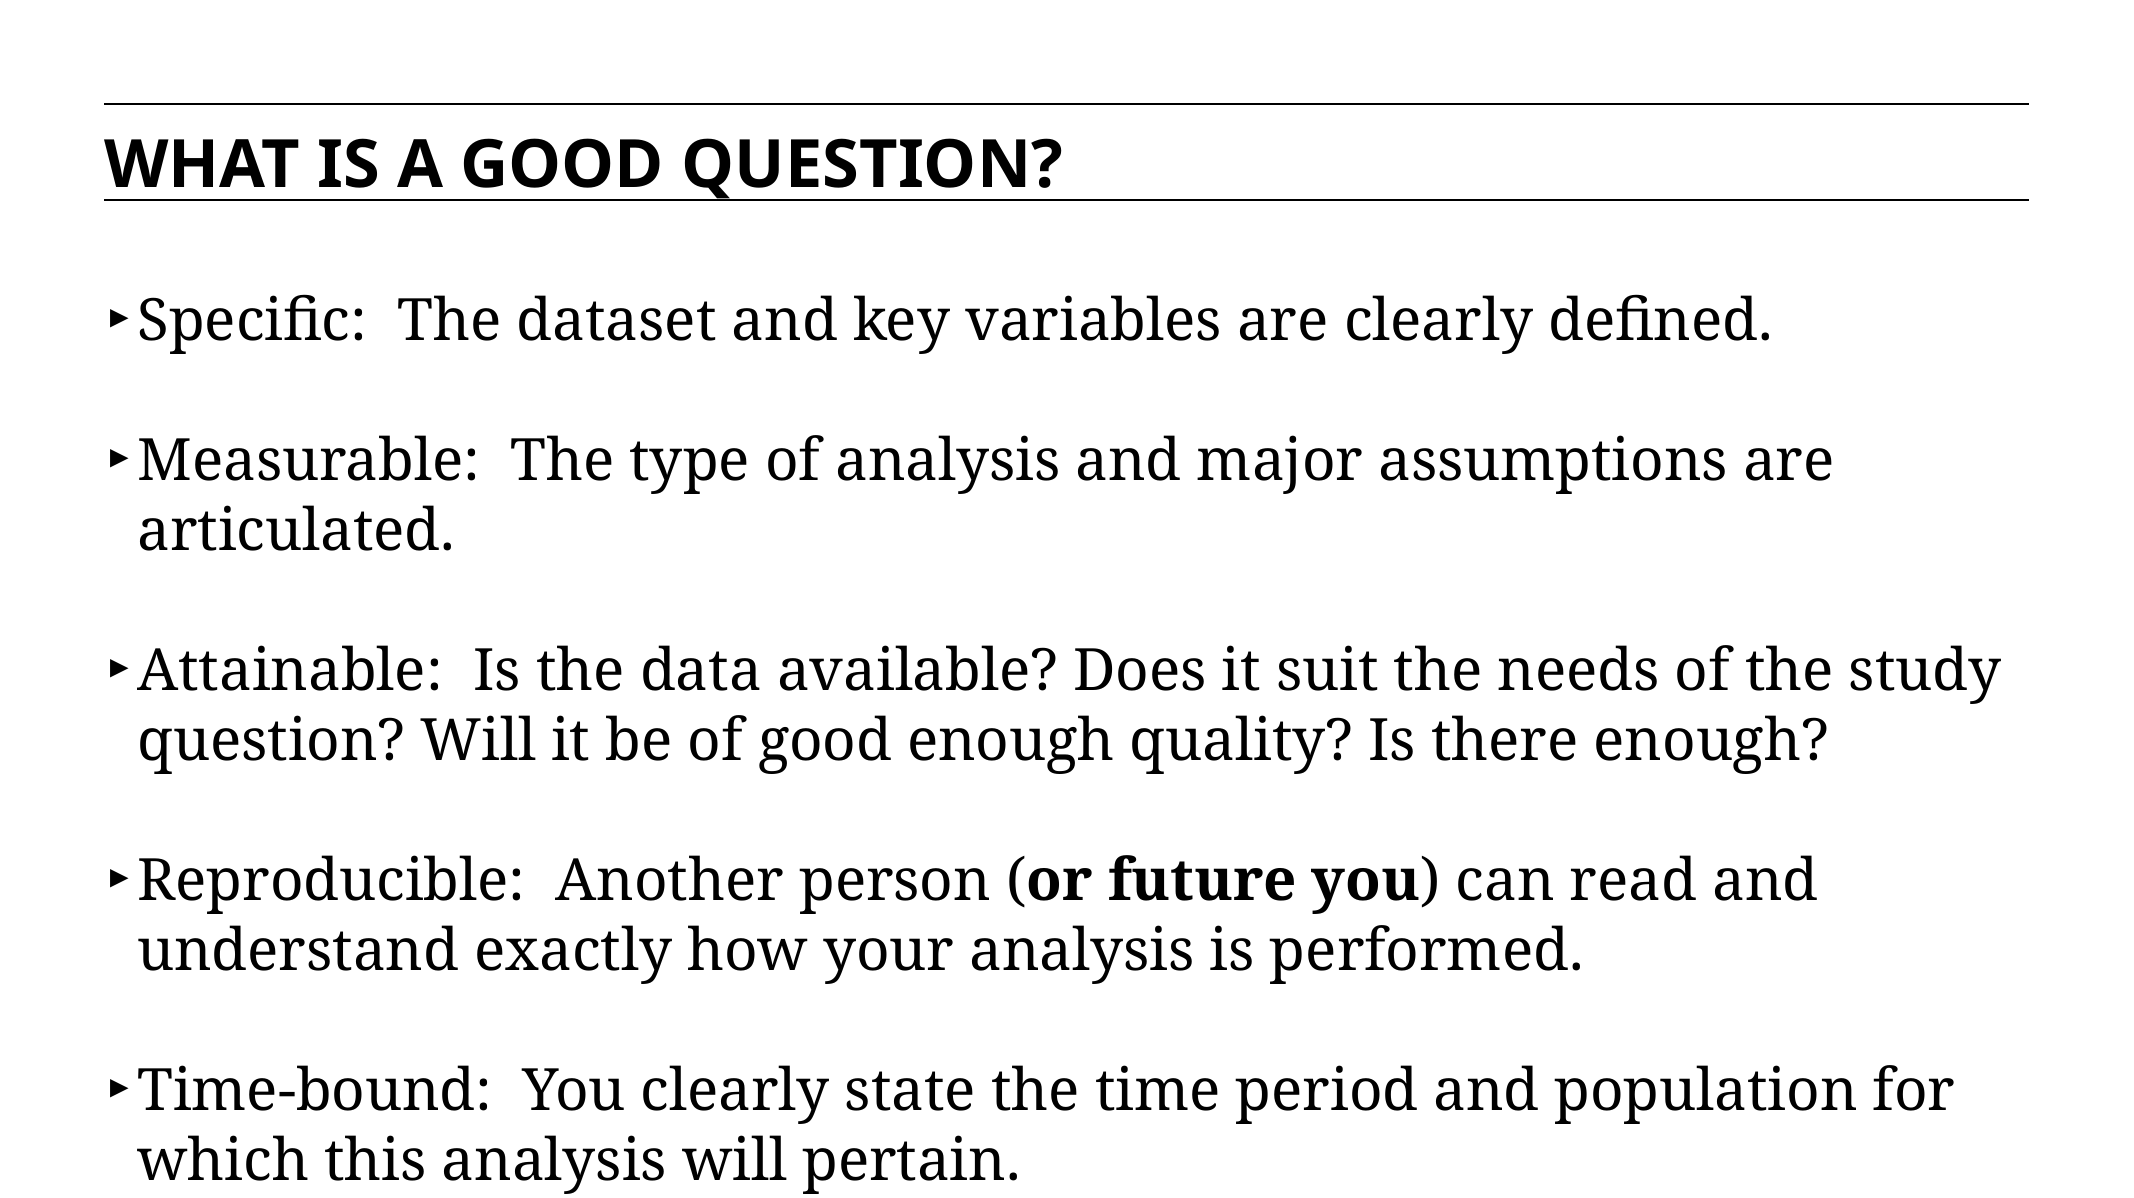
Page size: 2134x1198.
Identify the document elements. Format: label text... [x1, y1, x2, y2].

list Specific: The dataset and key variables are clearly defined. Measurable: The type of analysis and major assumptions are articulated. Attainable: Is the data available? Does it suit the needs of the study question? Will it be of good enough quality? Is there enough? Reproducible: Another person (or future you) can read and understand exactly how your analysis is performed. Time-bound: You clearly state the time period and population for which this analysis will pertain. [104, 212, 2030, 1161]
text_box WHAT IS A GOOD QUESTION? [104, 120, 1371, 192]
